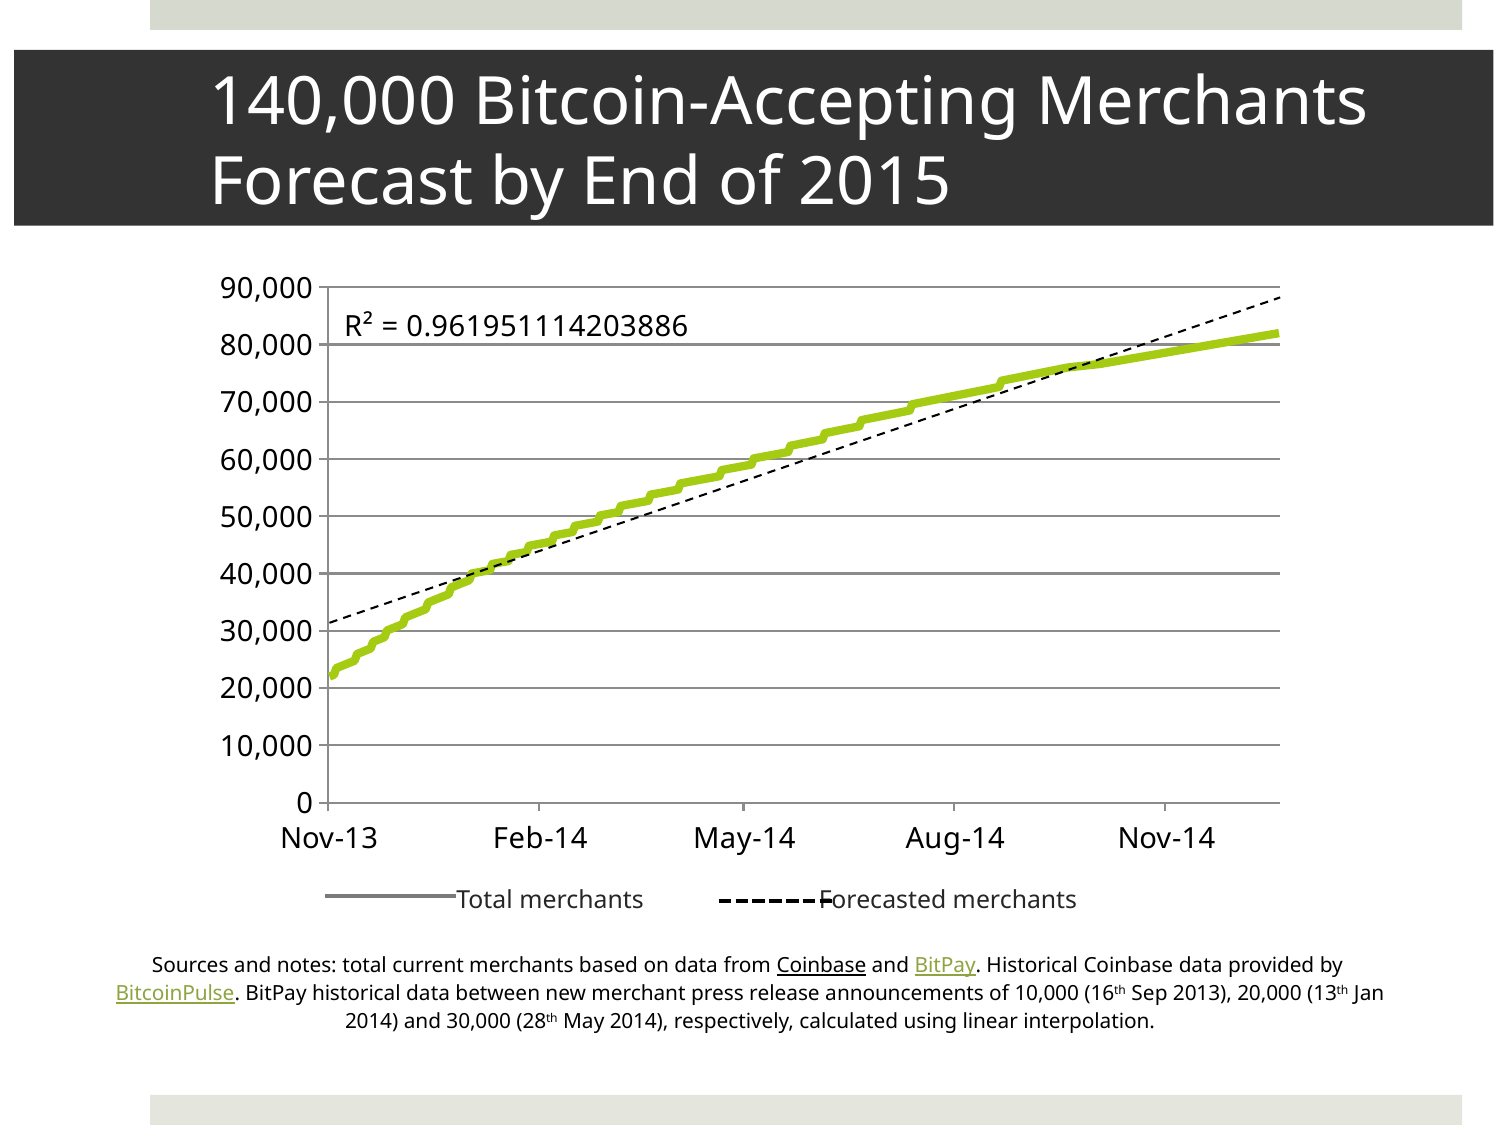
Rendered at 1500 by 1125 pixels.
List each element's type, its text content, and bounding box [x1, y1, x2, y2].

title 140,000 Bitcoin-Accepting Merchants Forecast by End of 2015 [14, 49, 1494, 226]
chart [197, 254, 1303, 871]
text_box Total merchants Forecasted merchants [324, 876, 1216, 922]
text_box Sources and notes: total current merchants based on data from Coinbase and BitPay. Historical Coinbase data provided by BitcoinPulse. BitPay historical data between new merchant press release announcements of 10,000 (16th Sep 2013), 20,000 (13th Jan 2014) and 30,000 (28th May 2014), respectively, calculated using linear interpolation. [103, 947, 1397, 1036]
